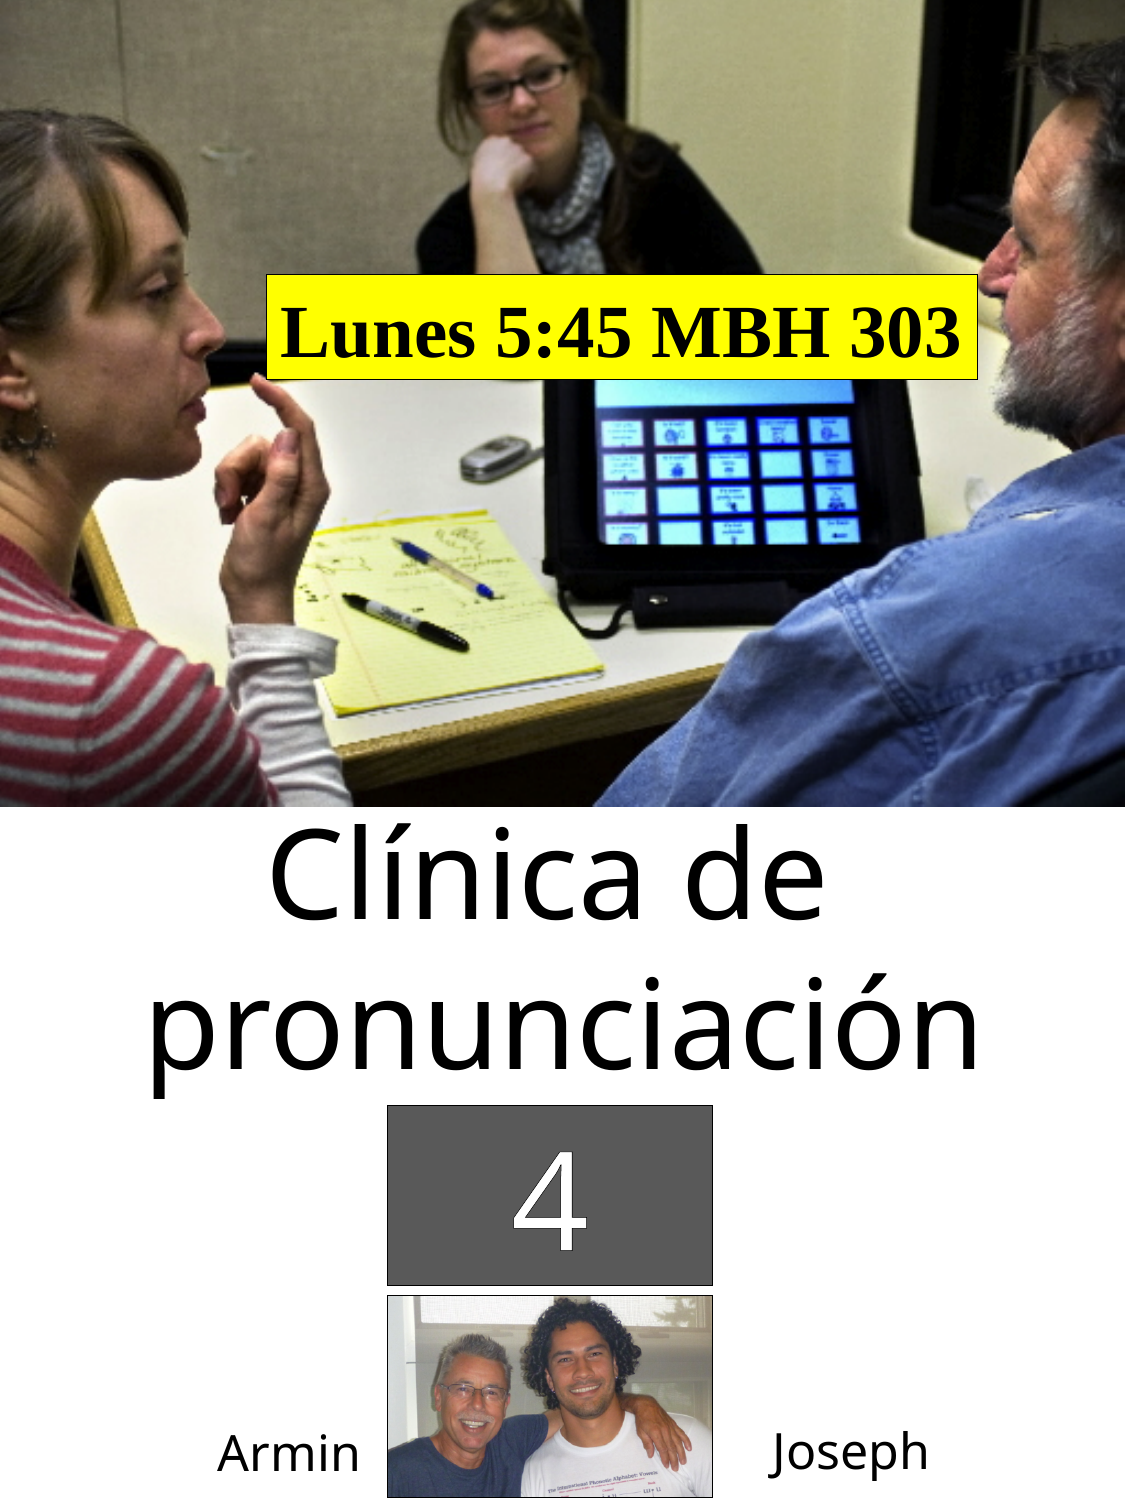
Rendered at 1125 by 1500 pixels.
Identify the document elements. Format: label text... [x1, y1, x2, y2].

picture [387, 1295, 713, 1498]
text_box Joseph [757, 1412, 946, 1500]
picture [0, 0, 1125, 807]
text_box 4 [387, 1105, 713, 1286]
text_box Clínica de pronunciación [128, 816, 1000, 1103]
text_box Armin [203, 1413, 377, 1500]
